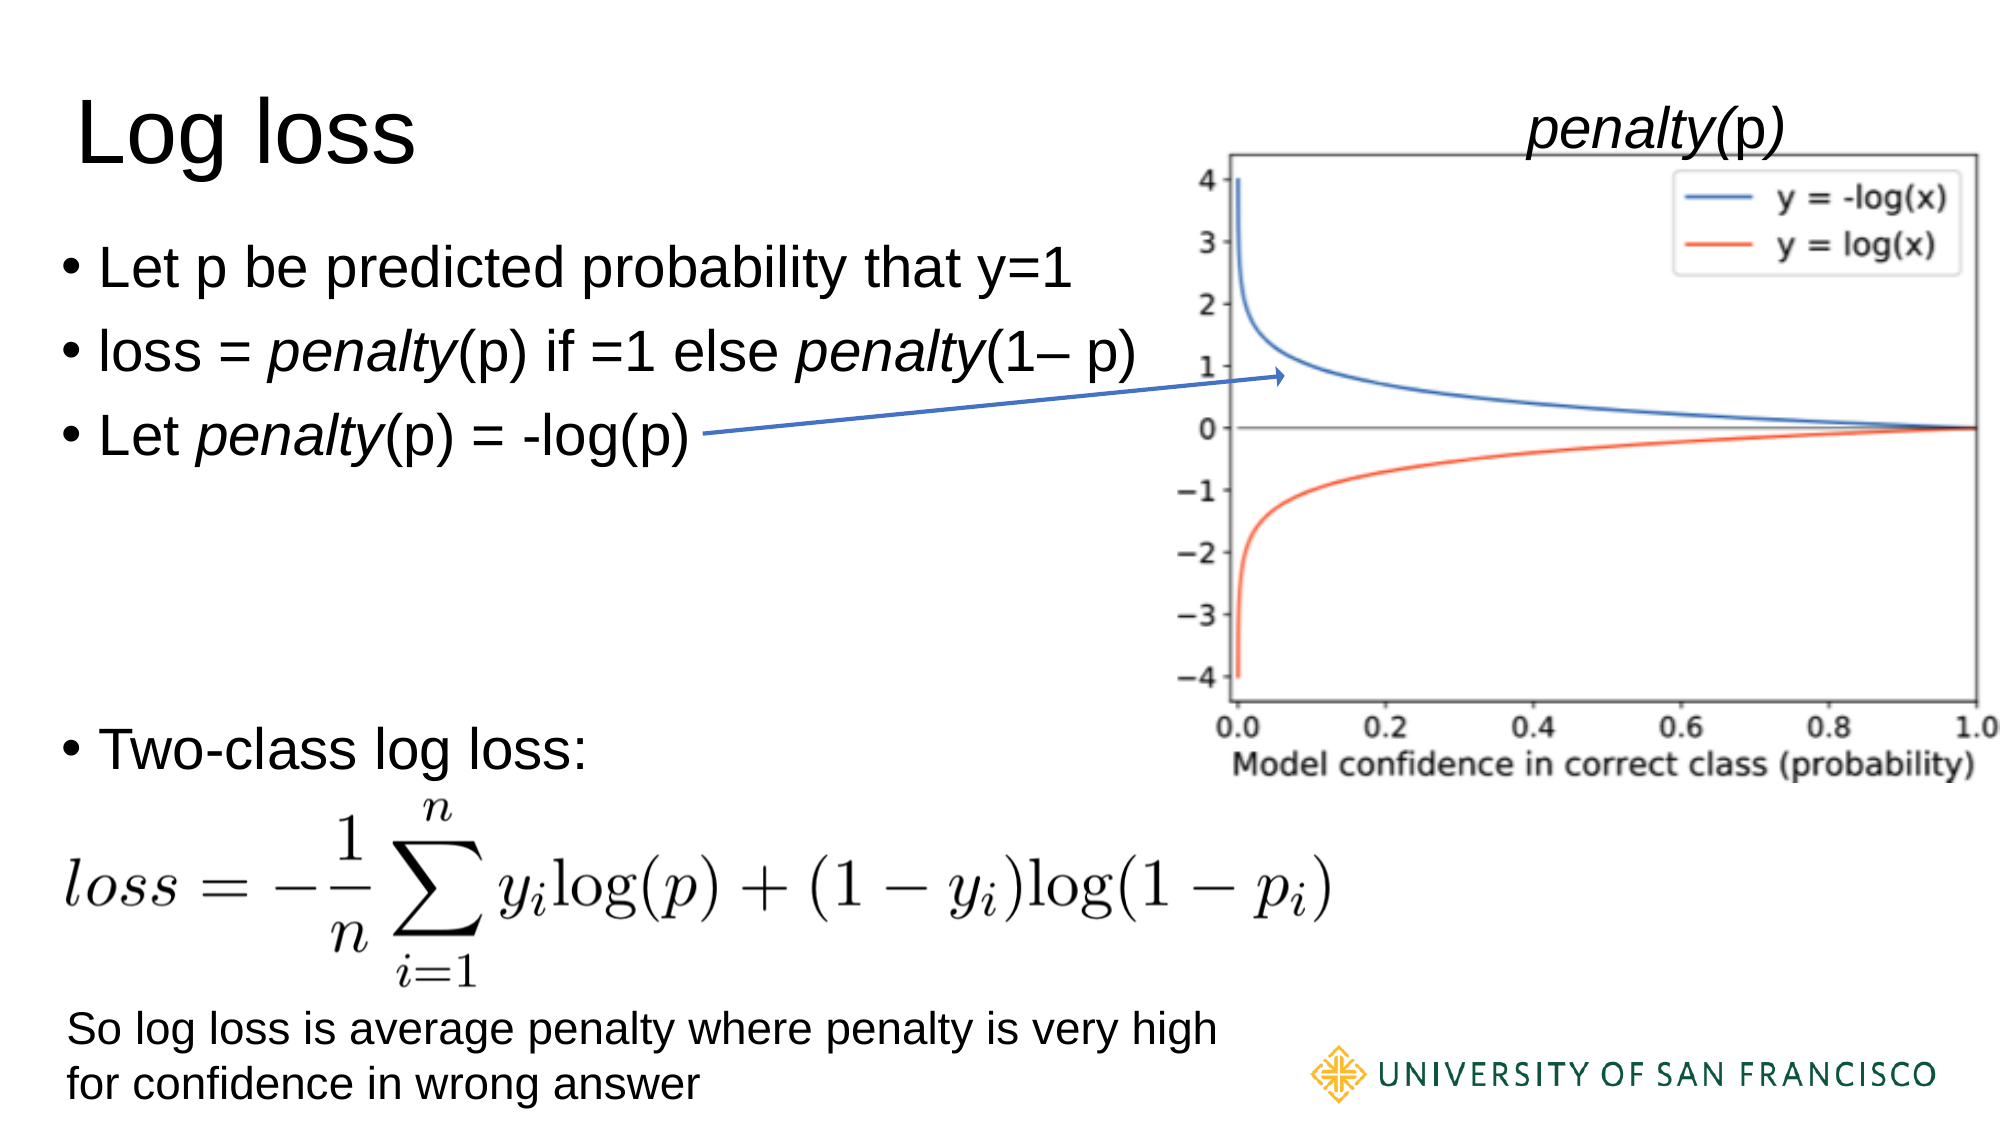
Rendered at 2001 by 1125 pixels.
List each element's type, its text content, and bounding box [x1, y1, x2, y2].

text_box penalty(p) [1512, 83, 1803, 148]
title Log loss [60, 59, 1863, 207]
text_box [702, 375, 1285, 434]
text_box So log loss is average penalty where penalty is very high for confidence in wrong answer [51, 990, 1235, 1116]
picture [1177, 148, 2000, 783]
picture [60, 785, 1345, 1014]
